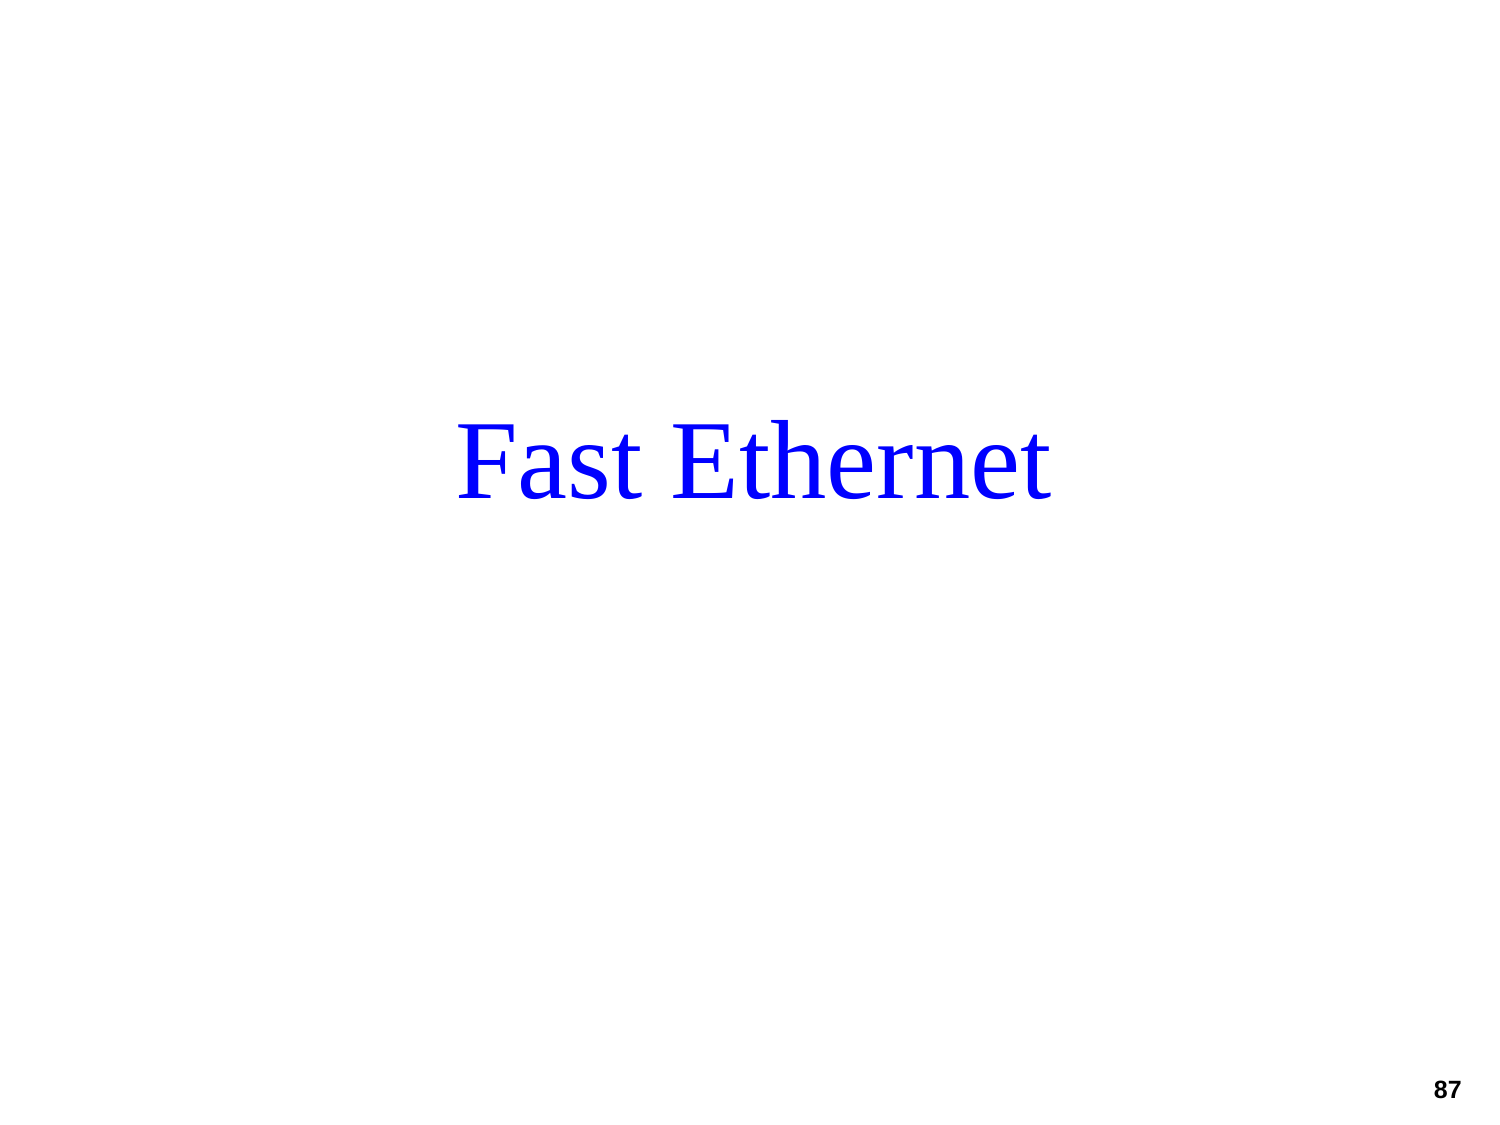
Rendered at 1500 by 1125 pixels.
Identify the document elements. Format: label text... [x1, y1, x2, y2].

subtitle Fast Ethernet [80, 404, 1427, 882]
